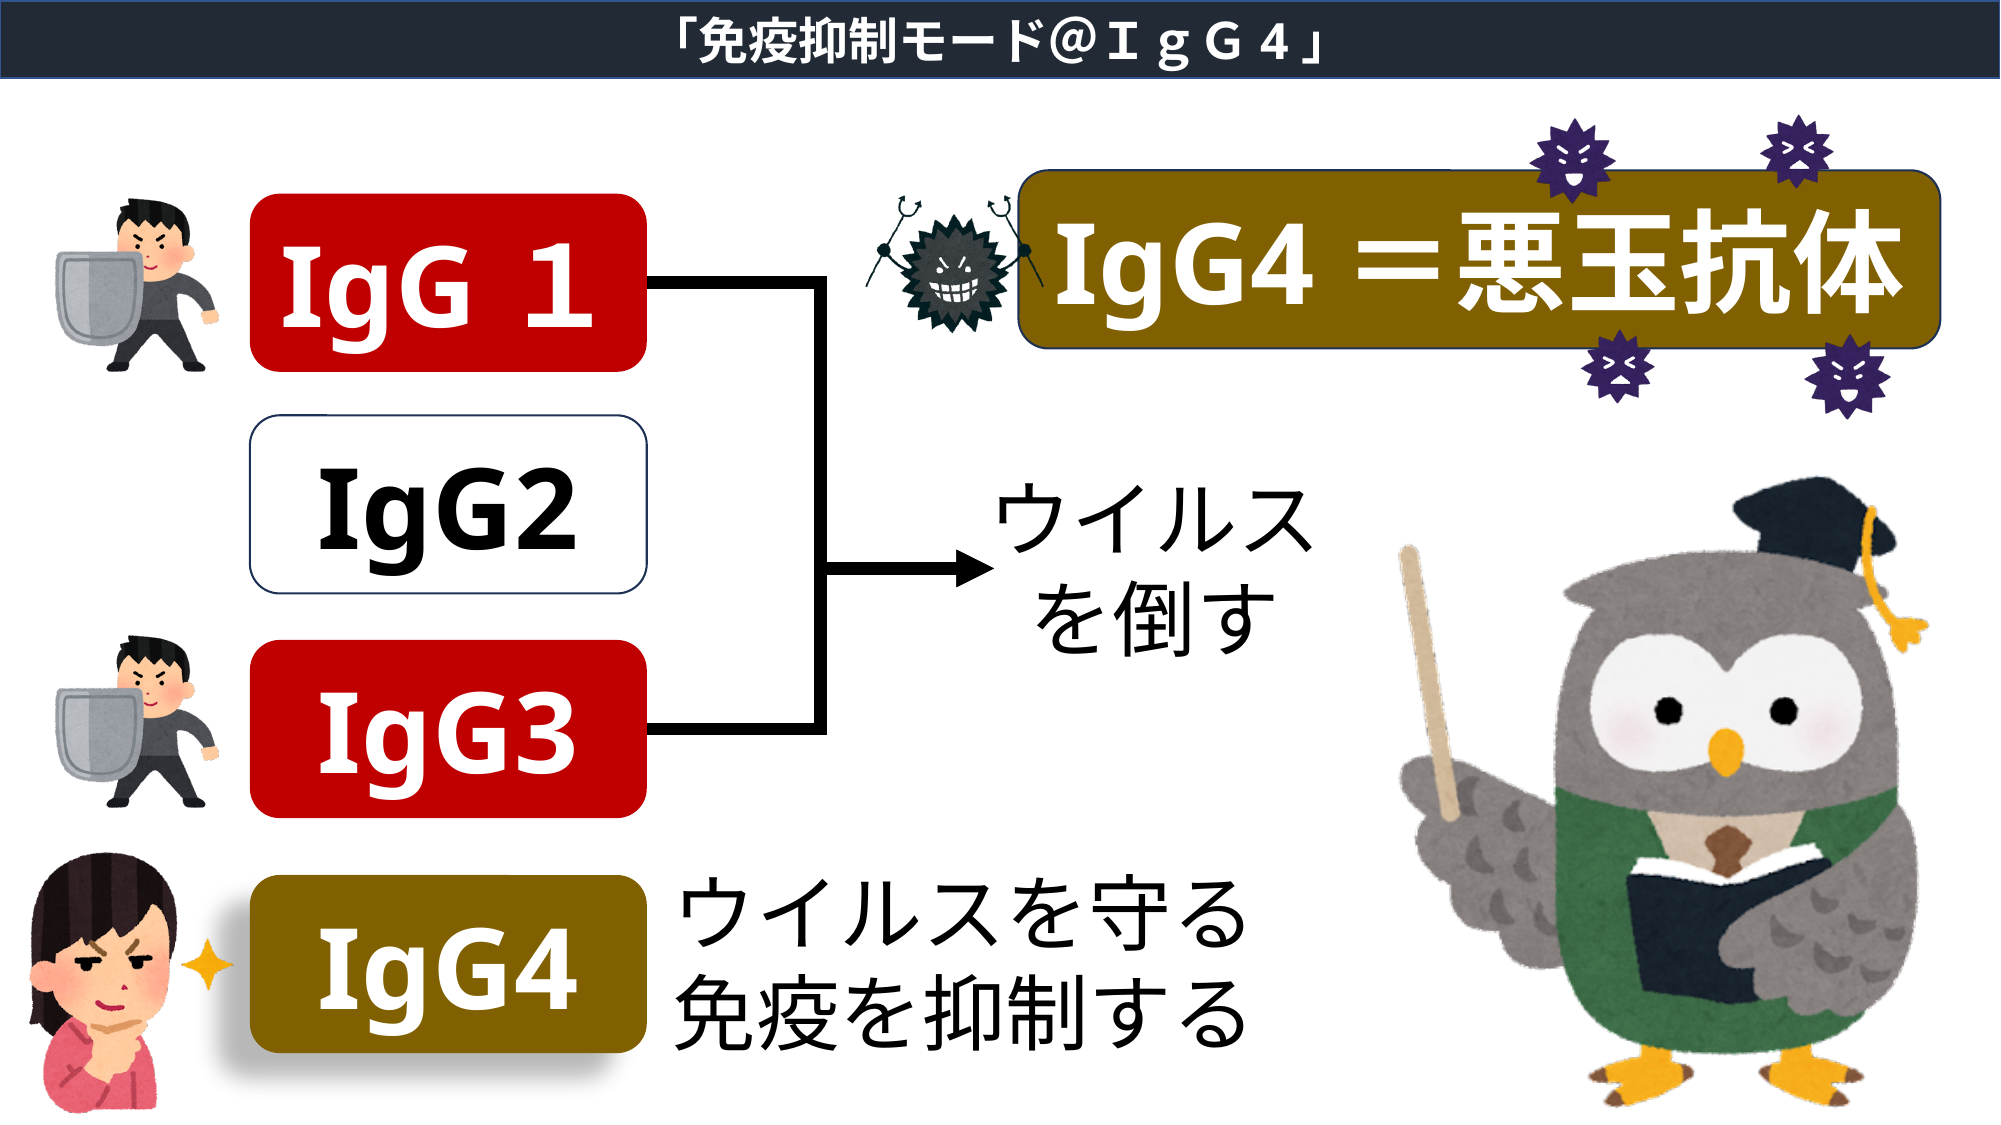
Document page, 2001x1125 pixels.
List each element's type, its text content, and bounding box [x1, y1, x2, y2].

text_box IgG4 [251, 873, 648, 1055]
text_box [646, 282, 994, 568]
picture [40, 189, 236, 386]
text_box IgG１ [248, 192, 648, 373]
text_box 「免疫抑制モード＠ＩｇＧ4」 [0, 0, 2000, 79]
text_box ウイルスを守る 免疫を抑制する [651, 854, 1277, 1069]
picture [1758, 113, 1835, 190]
text_box IgG3 [248, 638, 648, 820]
picture [1528, 117, 1617, 206]
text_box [646, 568, 994, 730]
picture [40, 626, 236, 823]
picture [1374, 452, 2000, 1125]
picture [1803, 333, 1892, 422]
picture [863, 191, 1047, 337]
text_box IgG2 [248, 414, 646, 595]
picture [4, 841, 251, 1125]
text_box ウイルスを倒す [994, 459, 1346, 675]
text_box IgG4＝悪玉抗体 [1018, 169, 1942, 350]
picture [1579, 328, 1656, 405]
